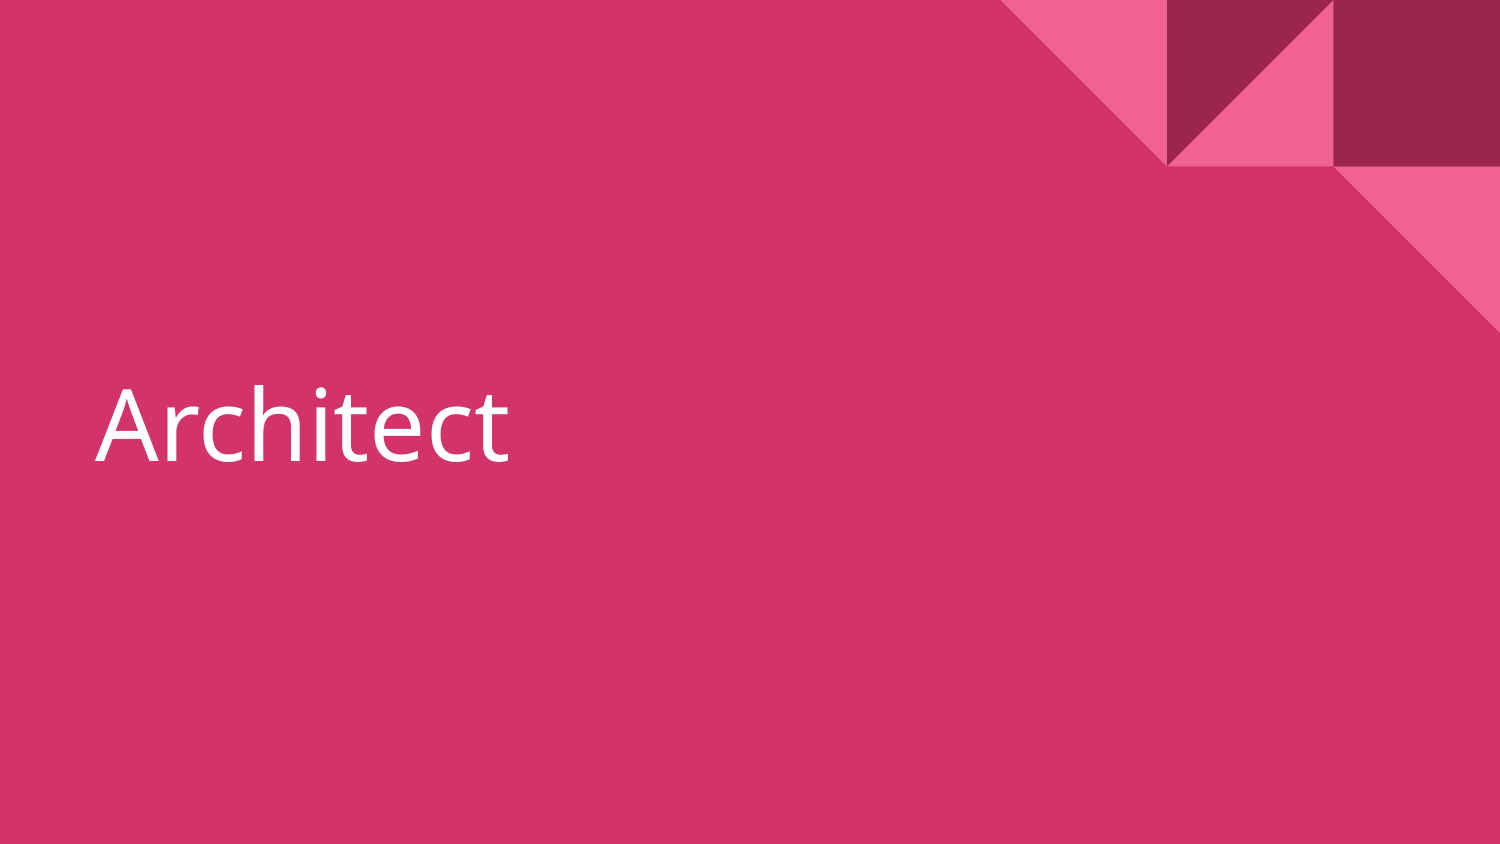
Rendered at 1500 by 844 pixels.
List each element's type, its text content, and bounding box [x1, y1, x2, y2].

title Architect [79, 85, 1003, 758]
